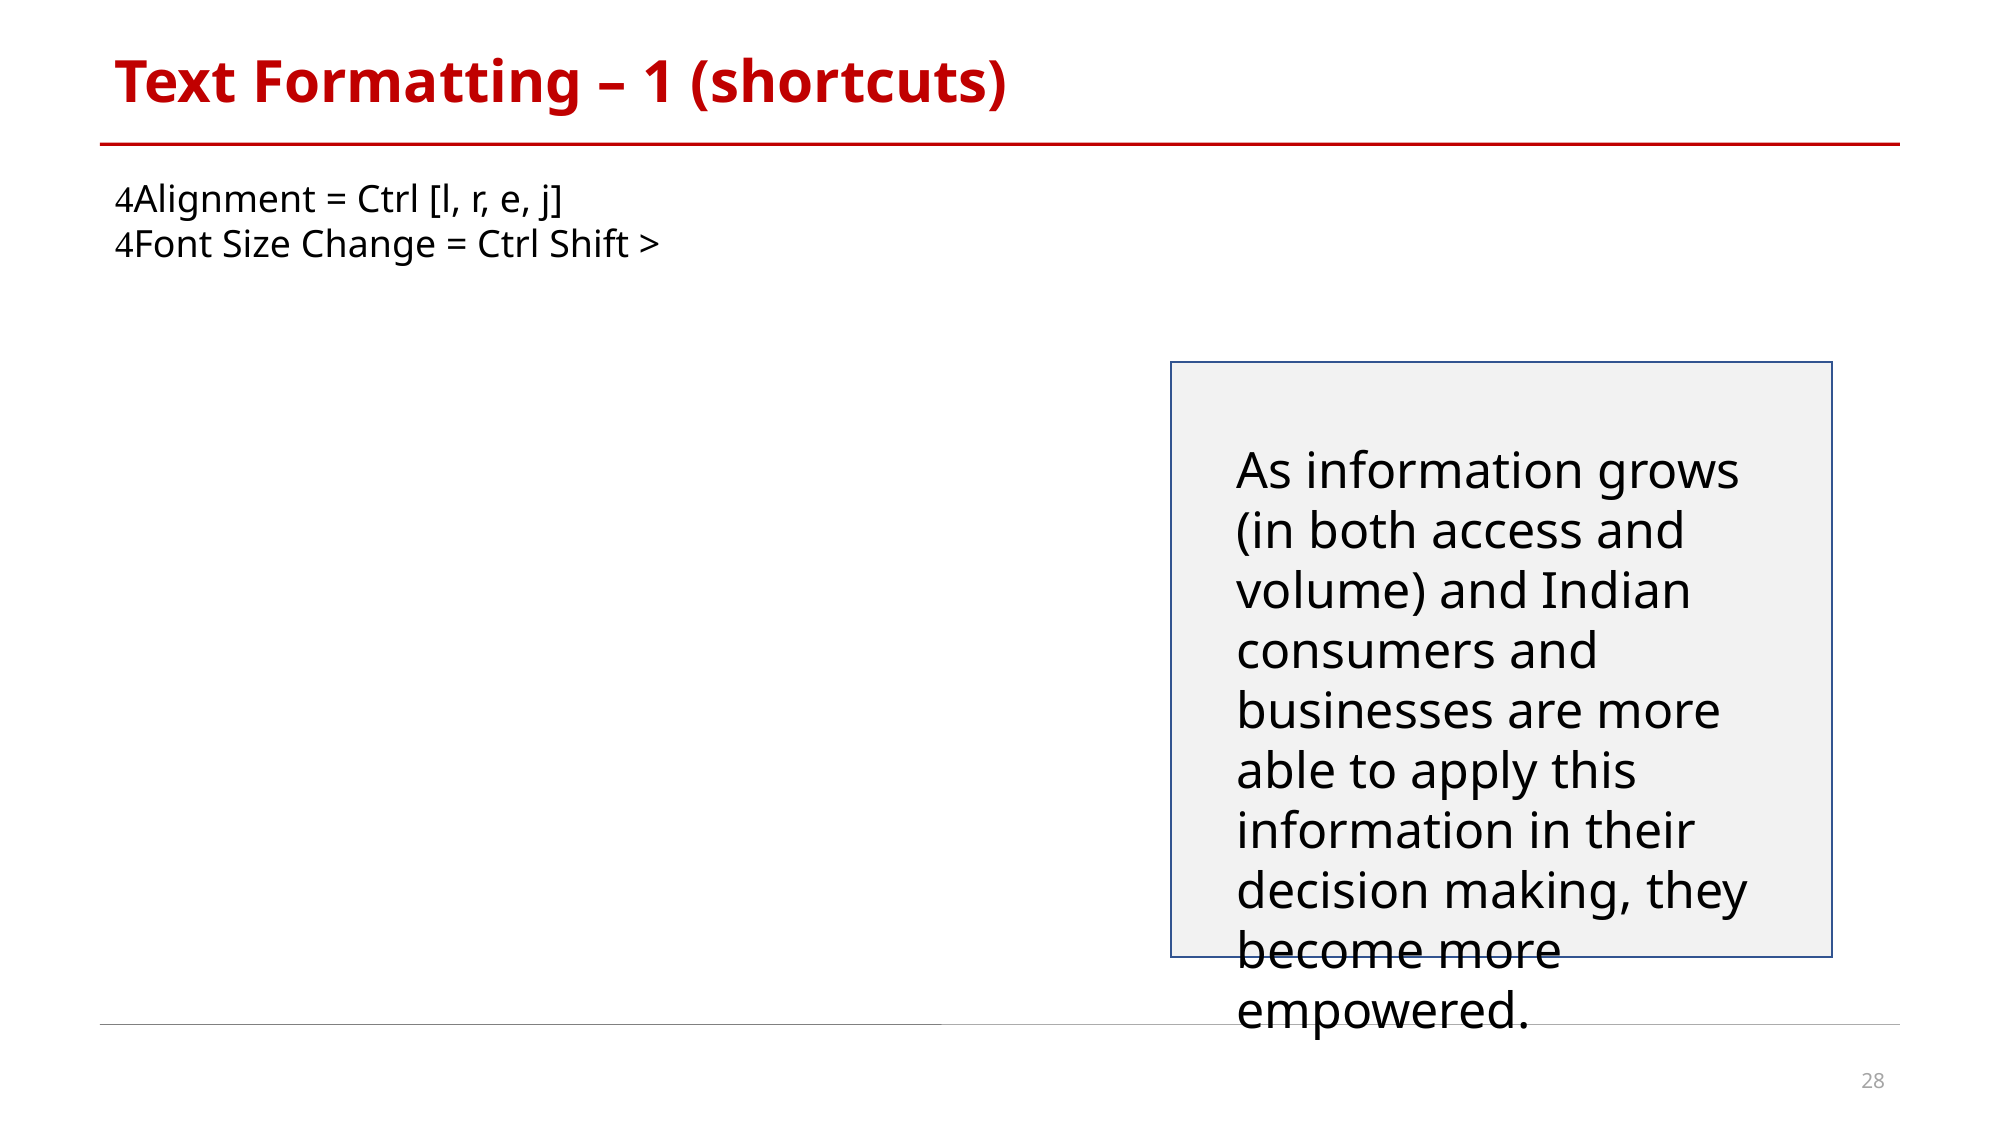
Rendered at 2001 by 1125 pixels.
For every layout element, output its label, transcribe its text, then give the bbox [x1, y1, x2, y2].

text_box Alignment = Ctrl [l, r, e, j] Font Size Change = Ctrl Shift > [99, 168, 1660, 273]
text_box As information grows (in both access and volume) and Indian consumers and businesses are more able to apply this information in their decision making, they become more empowered. [1221, 431, 1816, 1047]
slide_number 28 [1450, 1061, 1900, 1103]
text_box [1170, 361, 1833, 958]
title Text Formatting – 1 (shortcuts) [99, 33, 1900, 135]
